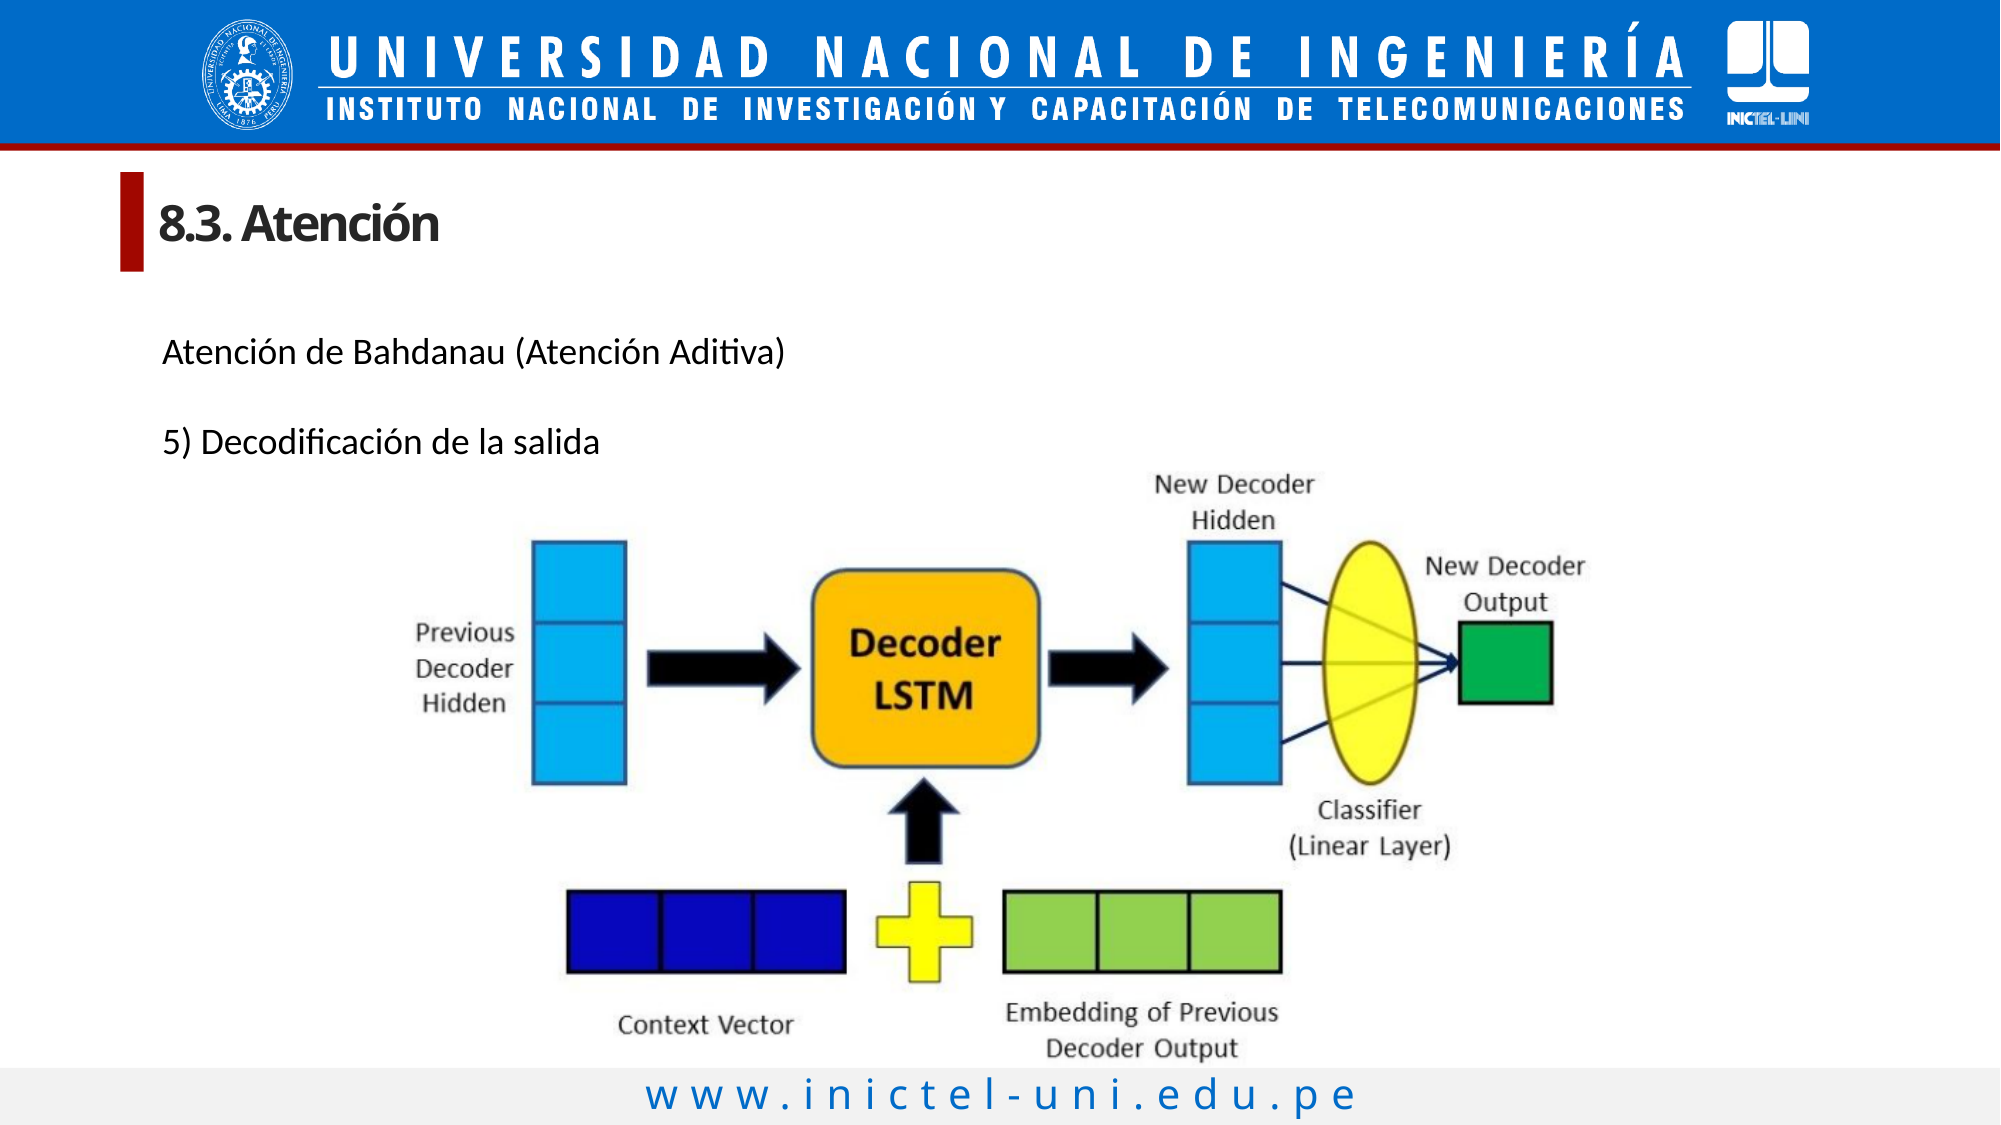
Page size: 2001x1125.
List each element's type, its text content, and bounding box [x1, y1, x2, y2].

text_box Atención de Bahdanau (Atención Aditiva) 5) Decodificación de la salida [147, 319, 1853, 469]
text_box [119, 171, 145, 273]
text_box [0, 0, 2000, 142]
picture [201, 19, 1809, 130]
text_box 8.3. Atención [145, 183, 1882, 259]
picture [404, 470, 1597, 1067]
text_box [0, 142, 2000, 152]
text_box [0, 1067, 2000, 1125]
